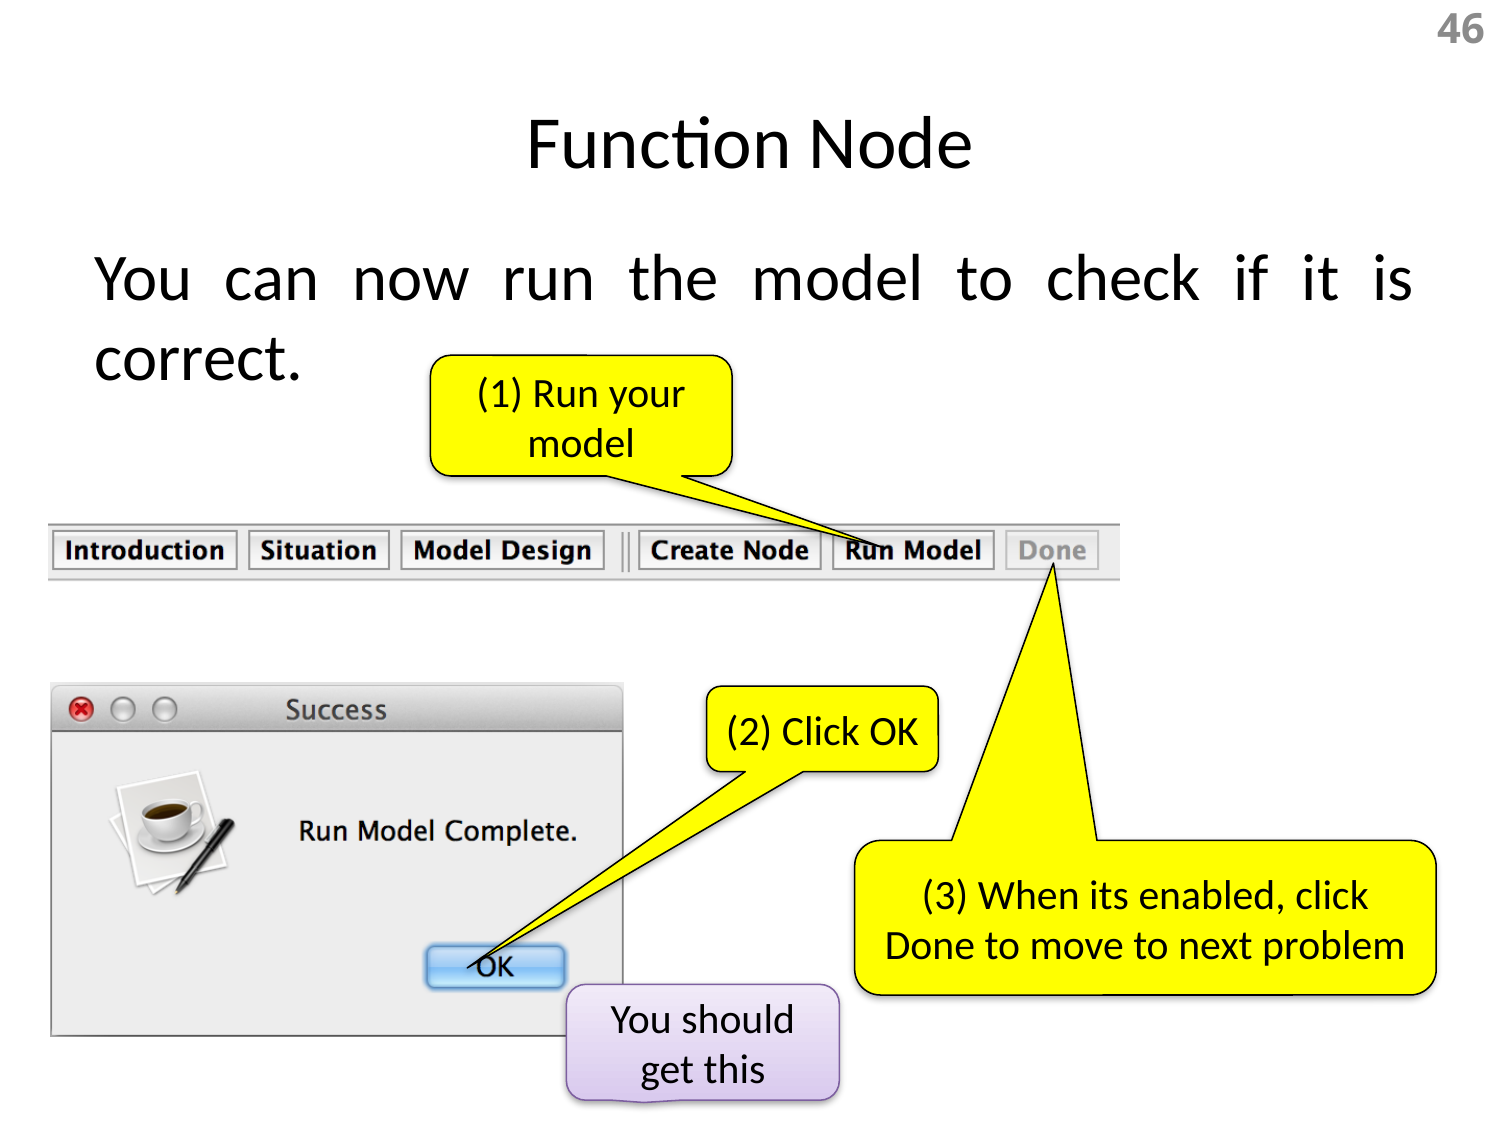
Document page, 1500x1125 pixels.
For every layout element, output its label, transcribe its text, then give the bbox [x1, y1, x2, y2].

text_box You should get this [565, 983, 841, 1104]
picture [48, 513, 1120, 588]
text_box (3) When its enabled, click Done to move to next problem [853, 595, 1437, 996]
text_box (1) Run your model [429, 354, 786, 512]
text_box Function Node [74, 45, 1425, 233]
picture [49, 682, 624, 1037]
text_box (2) Click OK [628, 685, 940, 875]
title You can now run the model to check if it is correct. [79, 224, 1430, 404]
slide_number 46 [1149, 0, 1500, 60]
